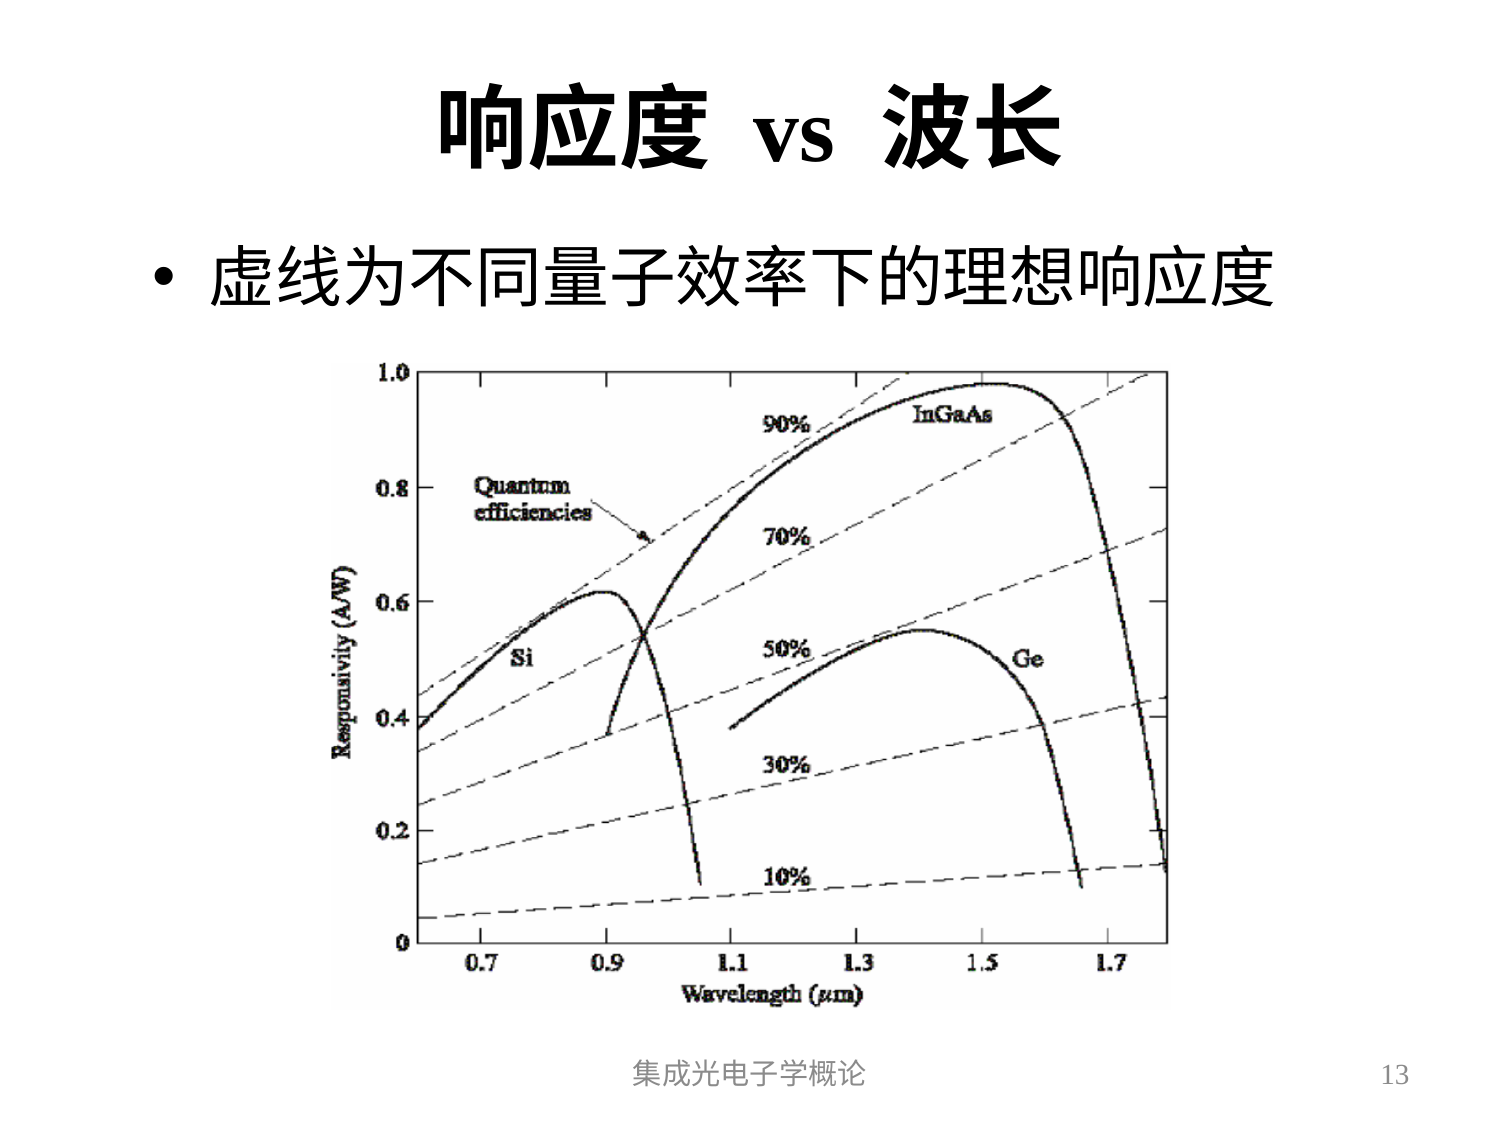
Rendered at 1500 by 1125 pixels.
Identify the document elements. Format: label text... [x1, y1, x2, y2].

title 响应度 vs 波长 [75, 75, 1425, 175]
list 虚线为不同量子效率下的理想响应度 [137, 227, 1363, 1038]
picture [331, 265, 1170, 1108]
slide_number 13 [1079, 1042, 1425, 1103]
